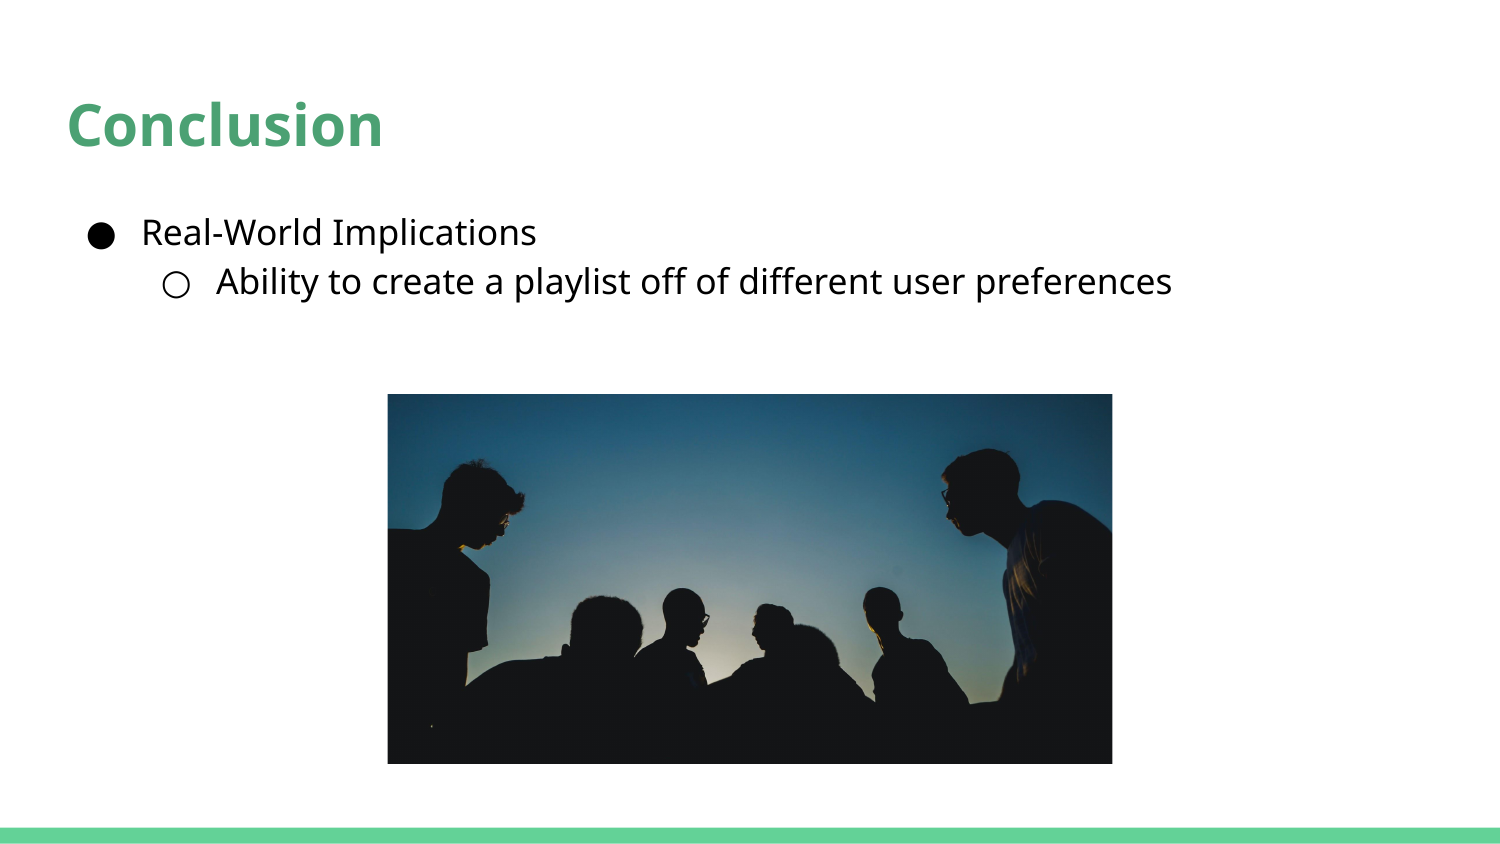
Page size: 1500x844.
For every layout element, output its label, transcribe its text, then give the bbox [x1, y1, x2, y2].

list Real-World Implications Ability to create a playlist off of different user preferences [51, 189, 1449, 517]
picture [387, 393, 1113, 764]
title Conclusion [51, 72, 1449, 167]
